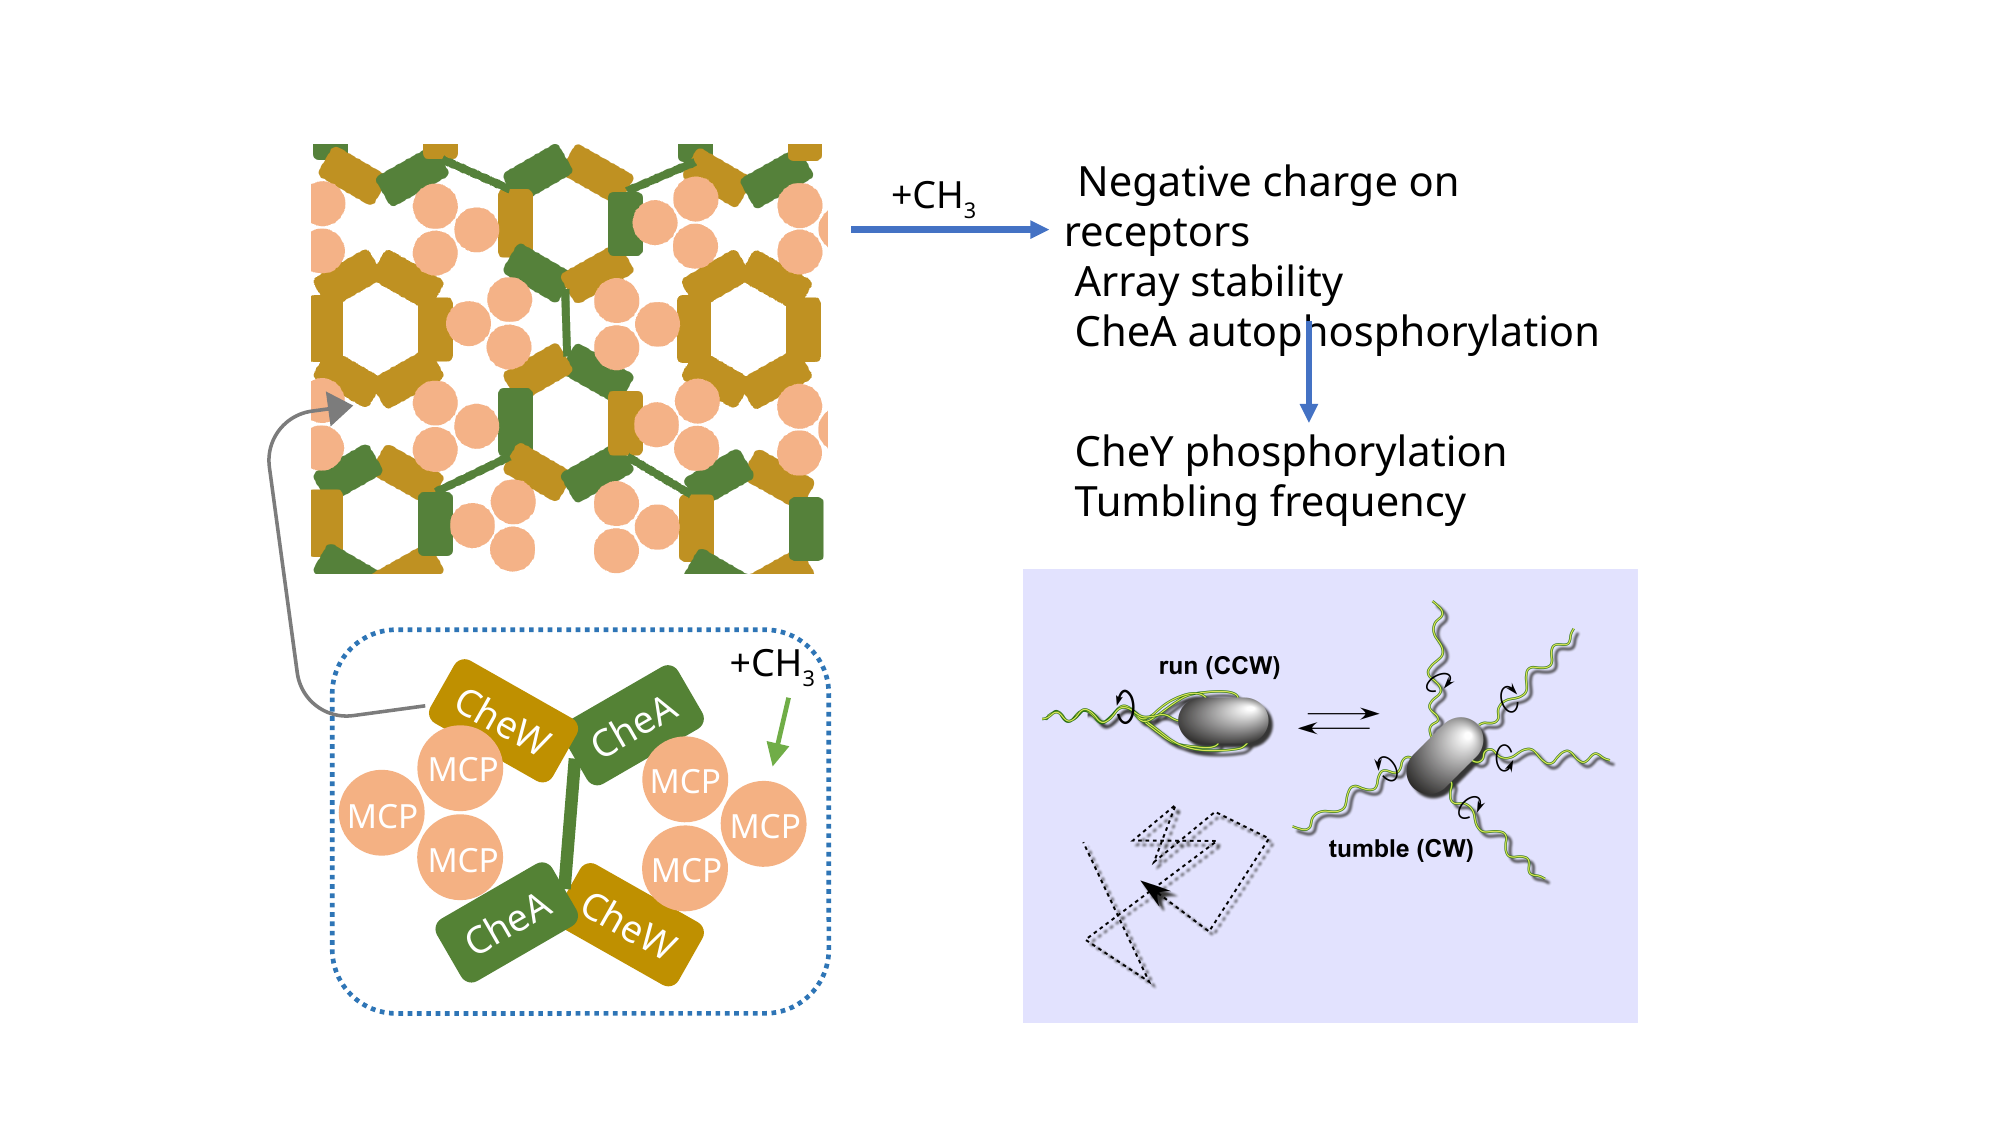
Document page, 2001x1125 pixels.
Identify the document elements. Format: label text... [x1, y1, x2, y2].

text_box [772, 692, 789, 767]
picture [1023, 569, 1638, 1024]
text_box [266, 408, 332, 717]
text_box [332, 629, 890, 1014]
text_box +CH3 [876, 163, 1024, 229]
picture [311, 144, 828, 574]
